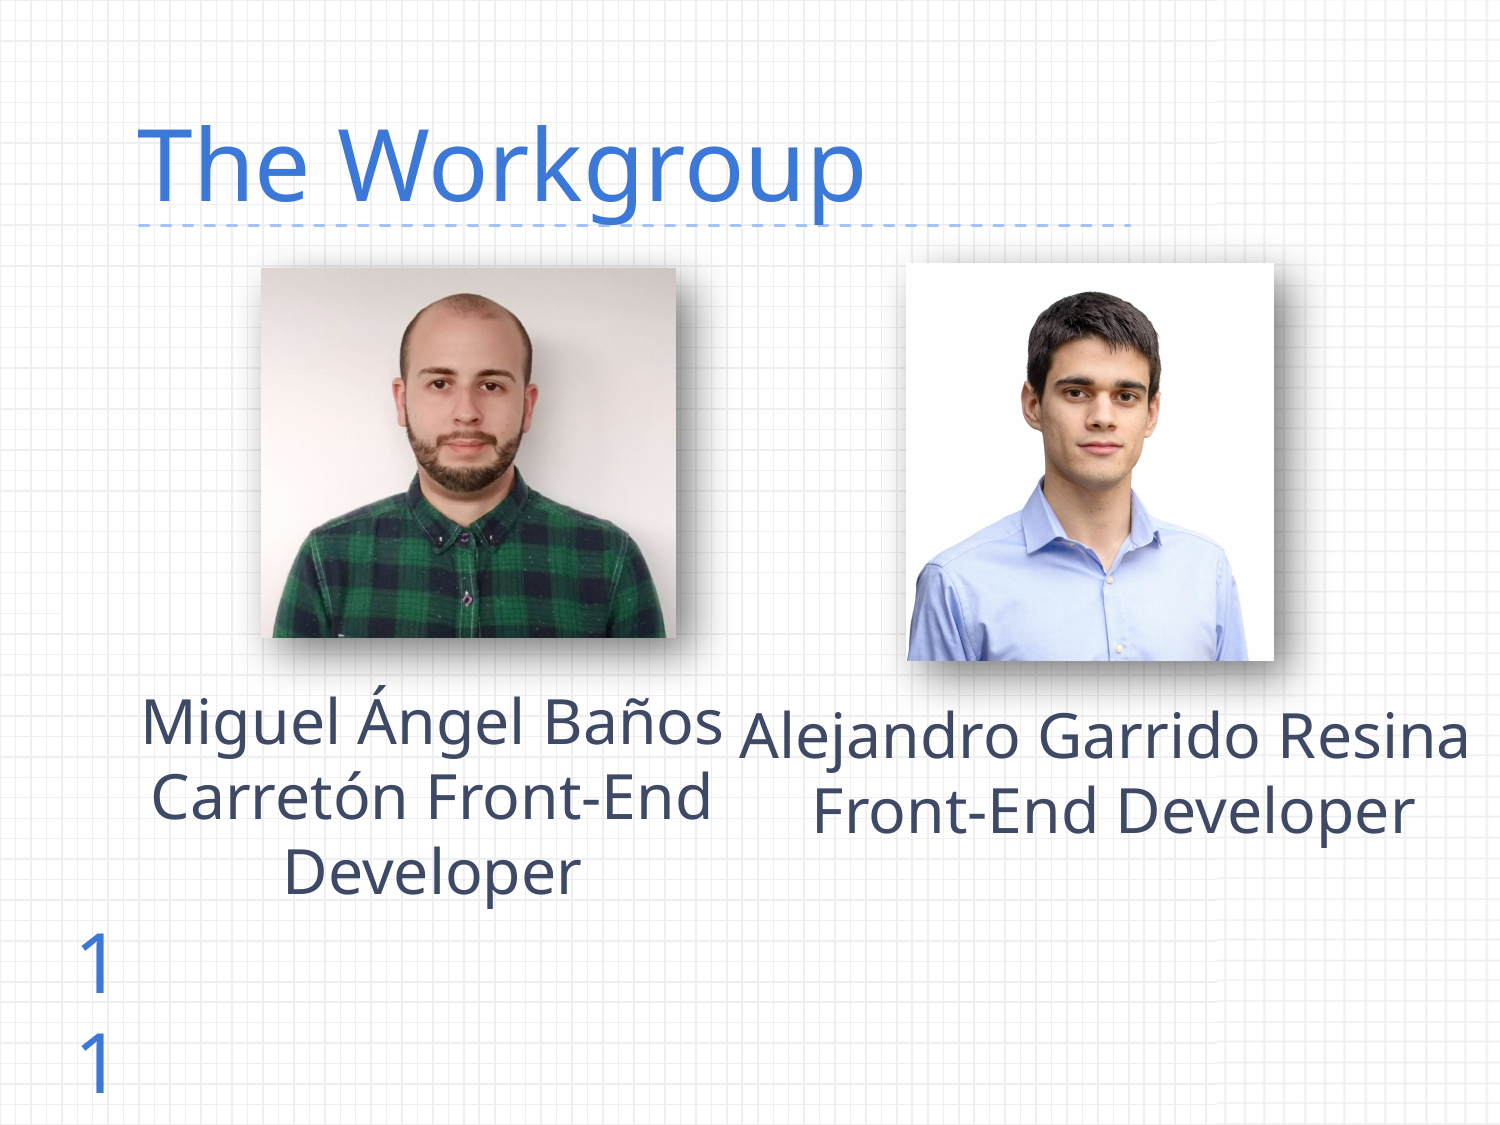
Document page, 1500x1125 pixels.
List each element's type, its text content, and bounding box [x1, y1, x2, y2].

text_box 11 [59, 996, 172, 1125]
title The Workgroup [122, 49, 1130, 237]
picture [261, 268, 676, 639]
text_box Alejandro Garrido Resina Front-End Developer [675, 681, 1212, 898]
picture [906, 0, 1500, 1125]
text_box Miguel Ángel Baños Carretón Front-End Developer [1, 667, 852, 884]
